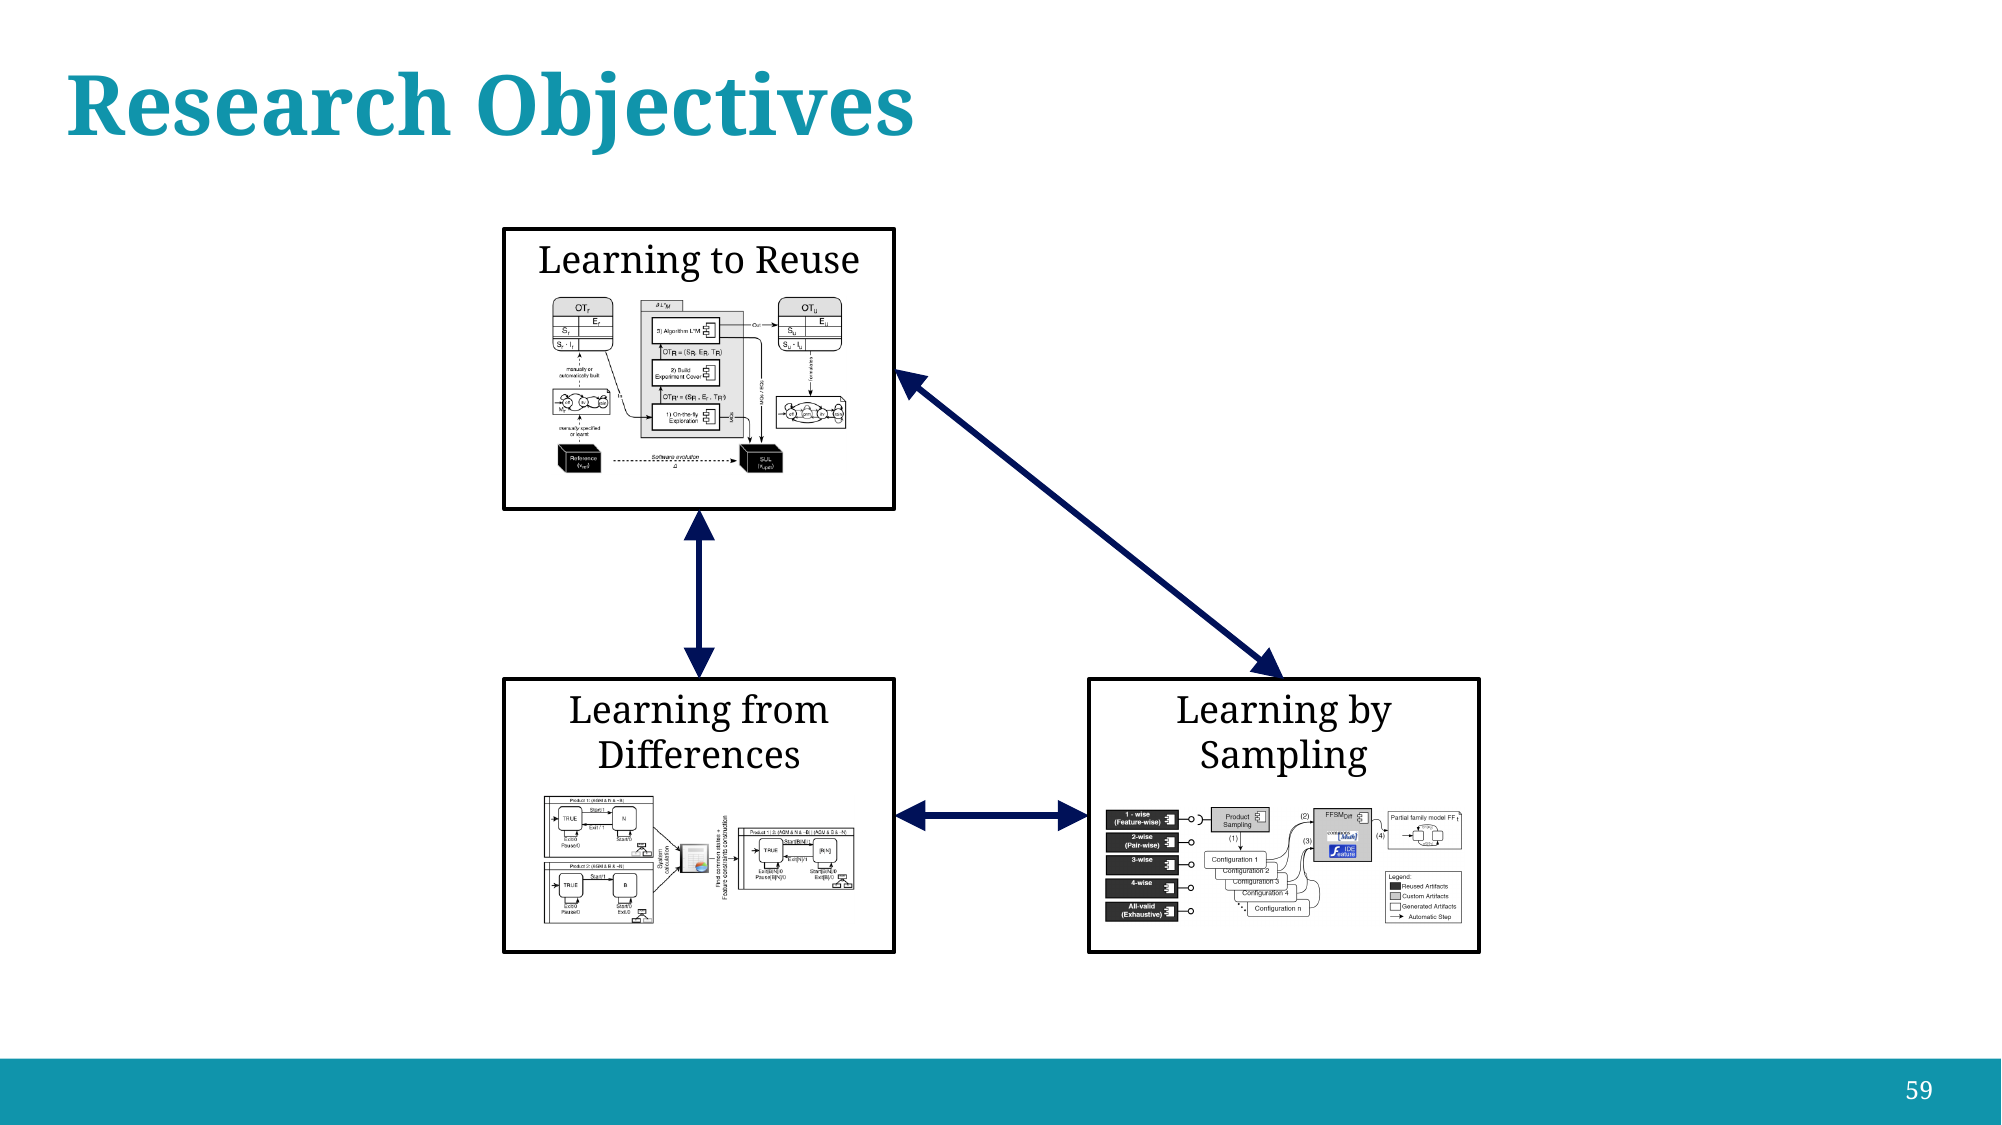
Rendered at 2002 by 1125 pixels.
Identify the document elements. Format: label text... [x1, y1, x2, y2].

picture [543, 795, 856, 925]
text_box Learning from Differences [502, 677, 896, 954]
text_box Learning to Reuse [502, 227, 896, 511]
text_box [893, 368, 1285, 680]
slide_number 59 [1498, 1061, 1949, 1122]
picture [1103, 807, 1465, 927]
text_box Learning by Sampling [1087, 677, 1481, 954]
title Research Objectives [66, 66, 1935, 138]
picture [551, 296, 848, 476]
